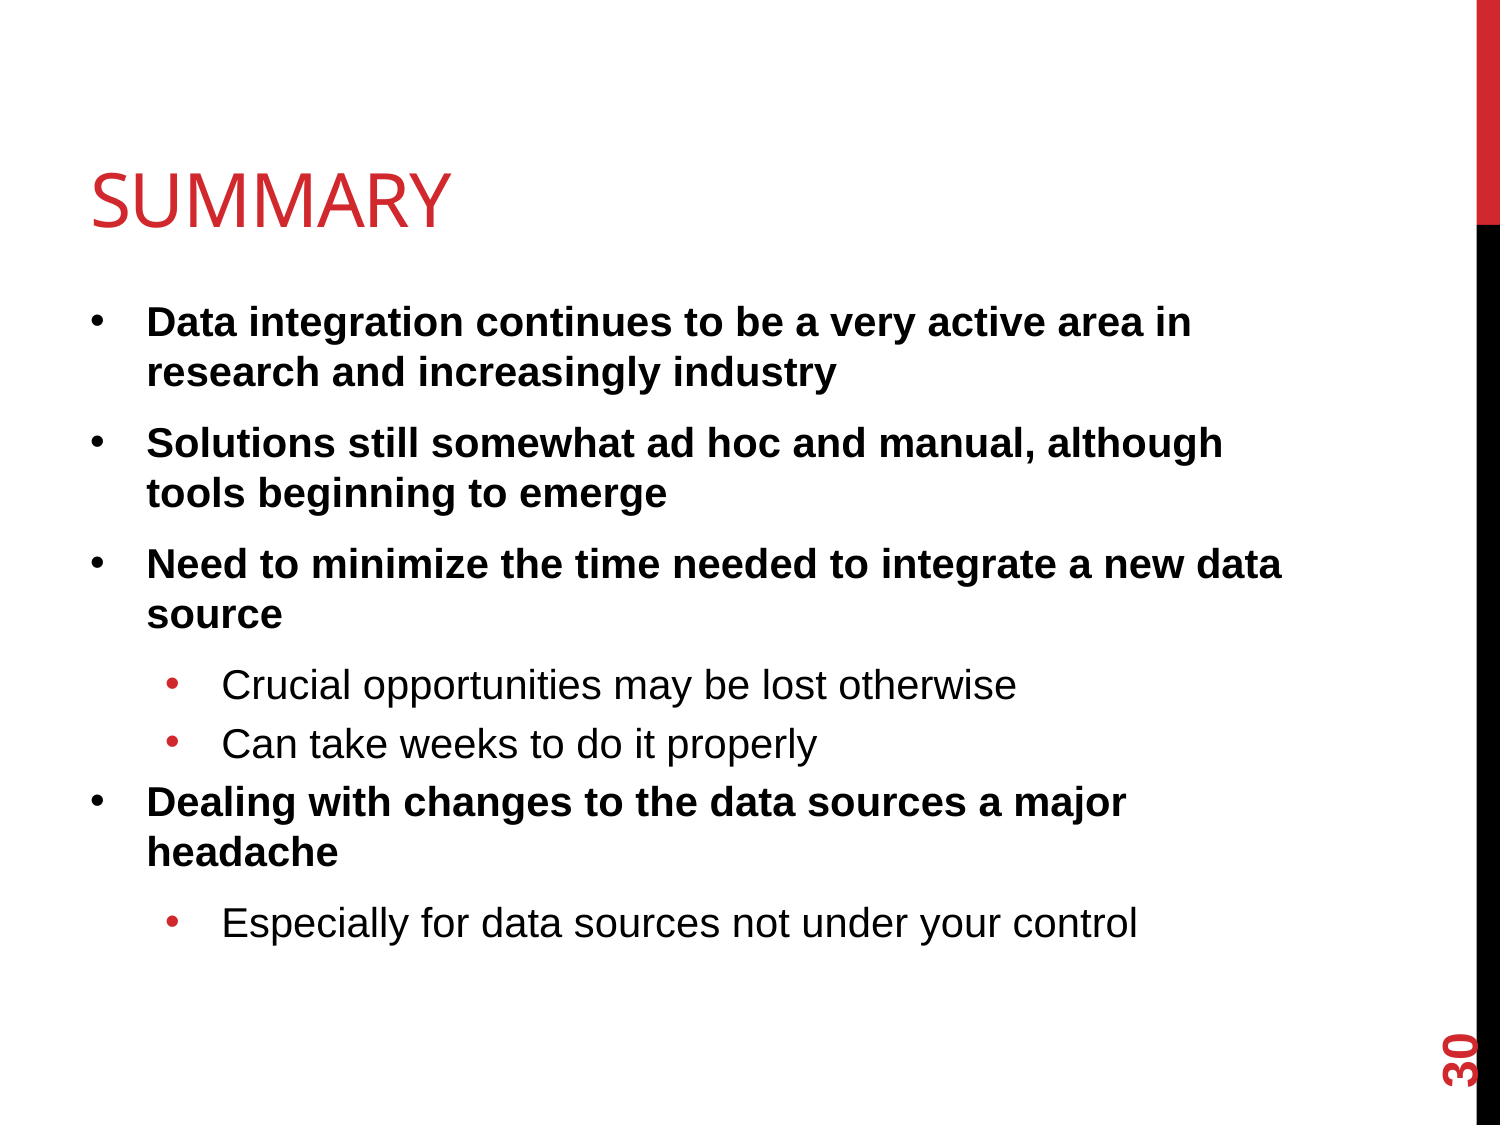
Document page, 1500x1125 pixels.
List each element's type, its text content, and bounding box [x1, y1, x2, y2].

list Data integration continues to be a very active area in research and increasingly industry Solutions still somewhat ad hoc and manual, although tools beginning to emerge Need to minimize the time needed to integrate a new data source Crucial opportunities may be lost otherwise Can take weeks to do it properly Dealing with changes to the data sources a major headache Especially for data sources not under your control [75, 287, 1325, 1005]
slide_number 30 [1427, 887, 1488, 1104]
title summary [75, 25, 1356, 250]
